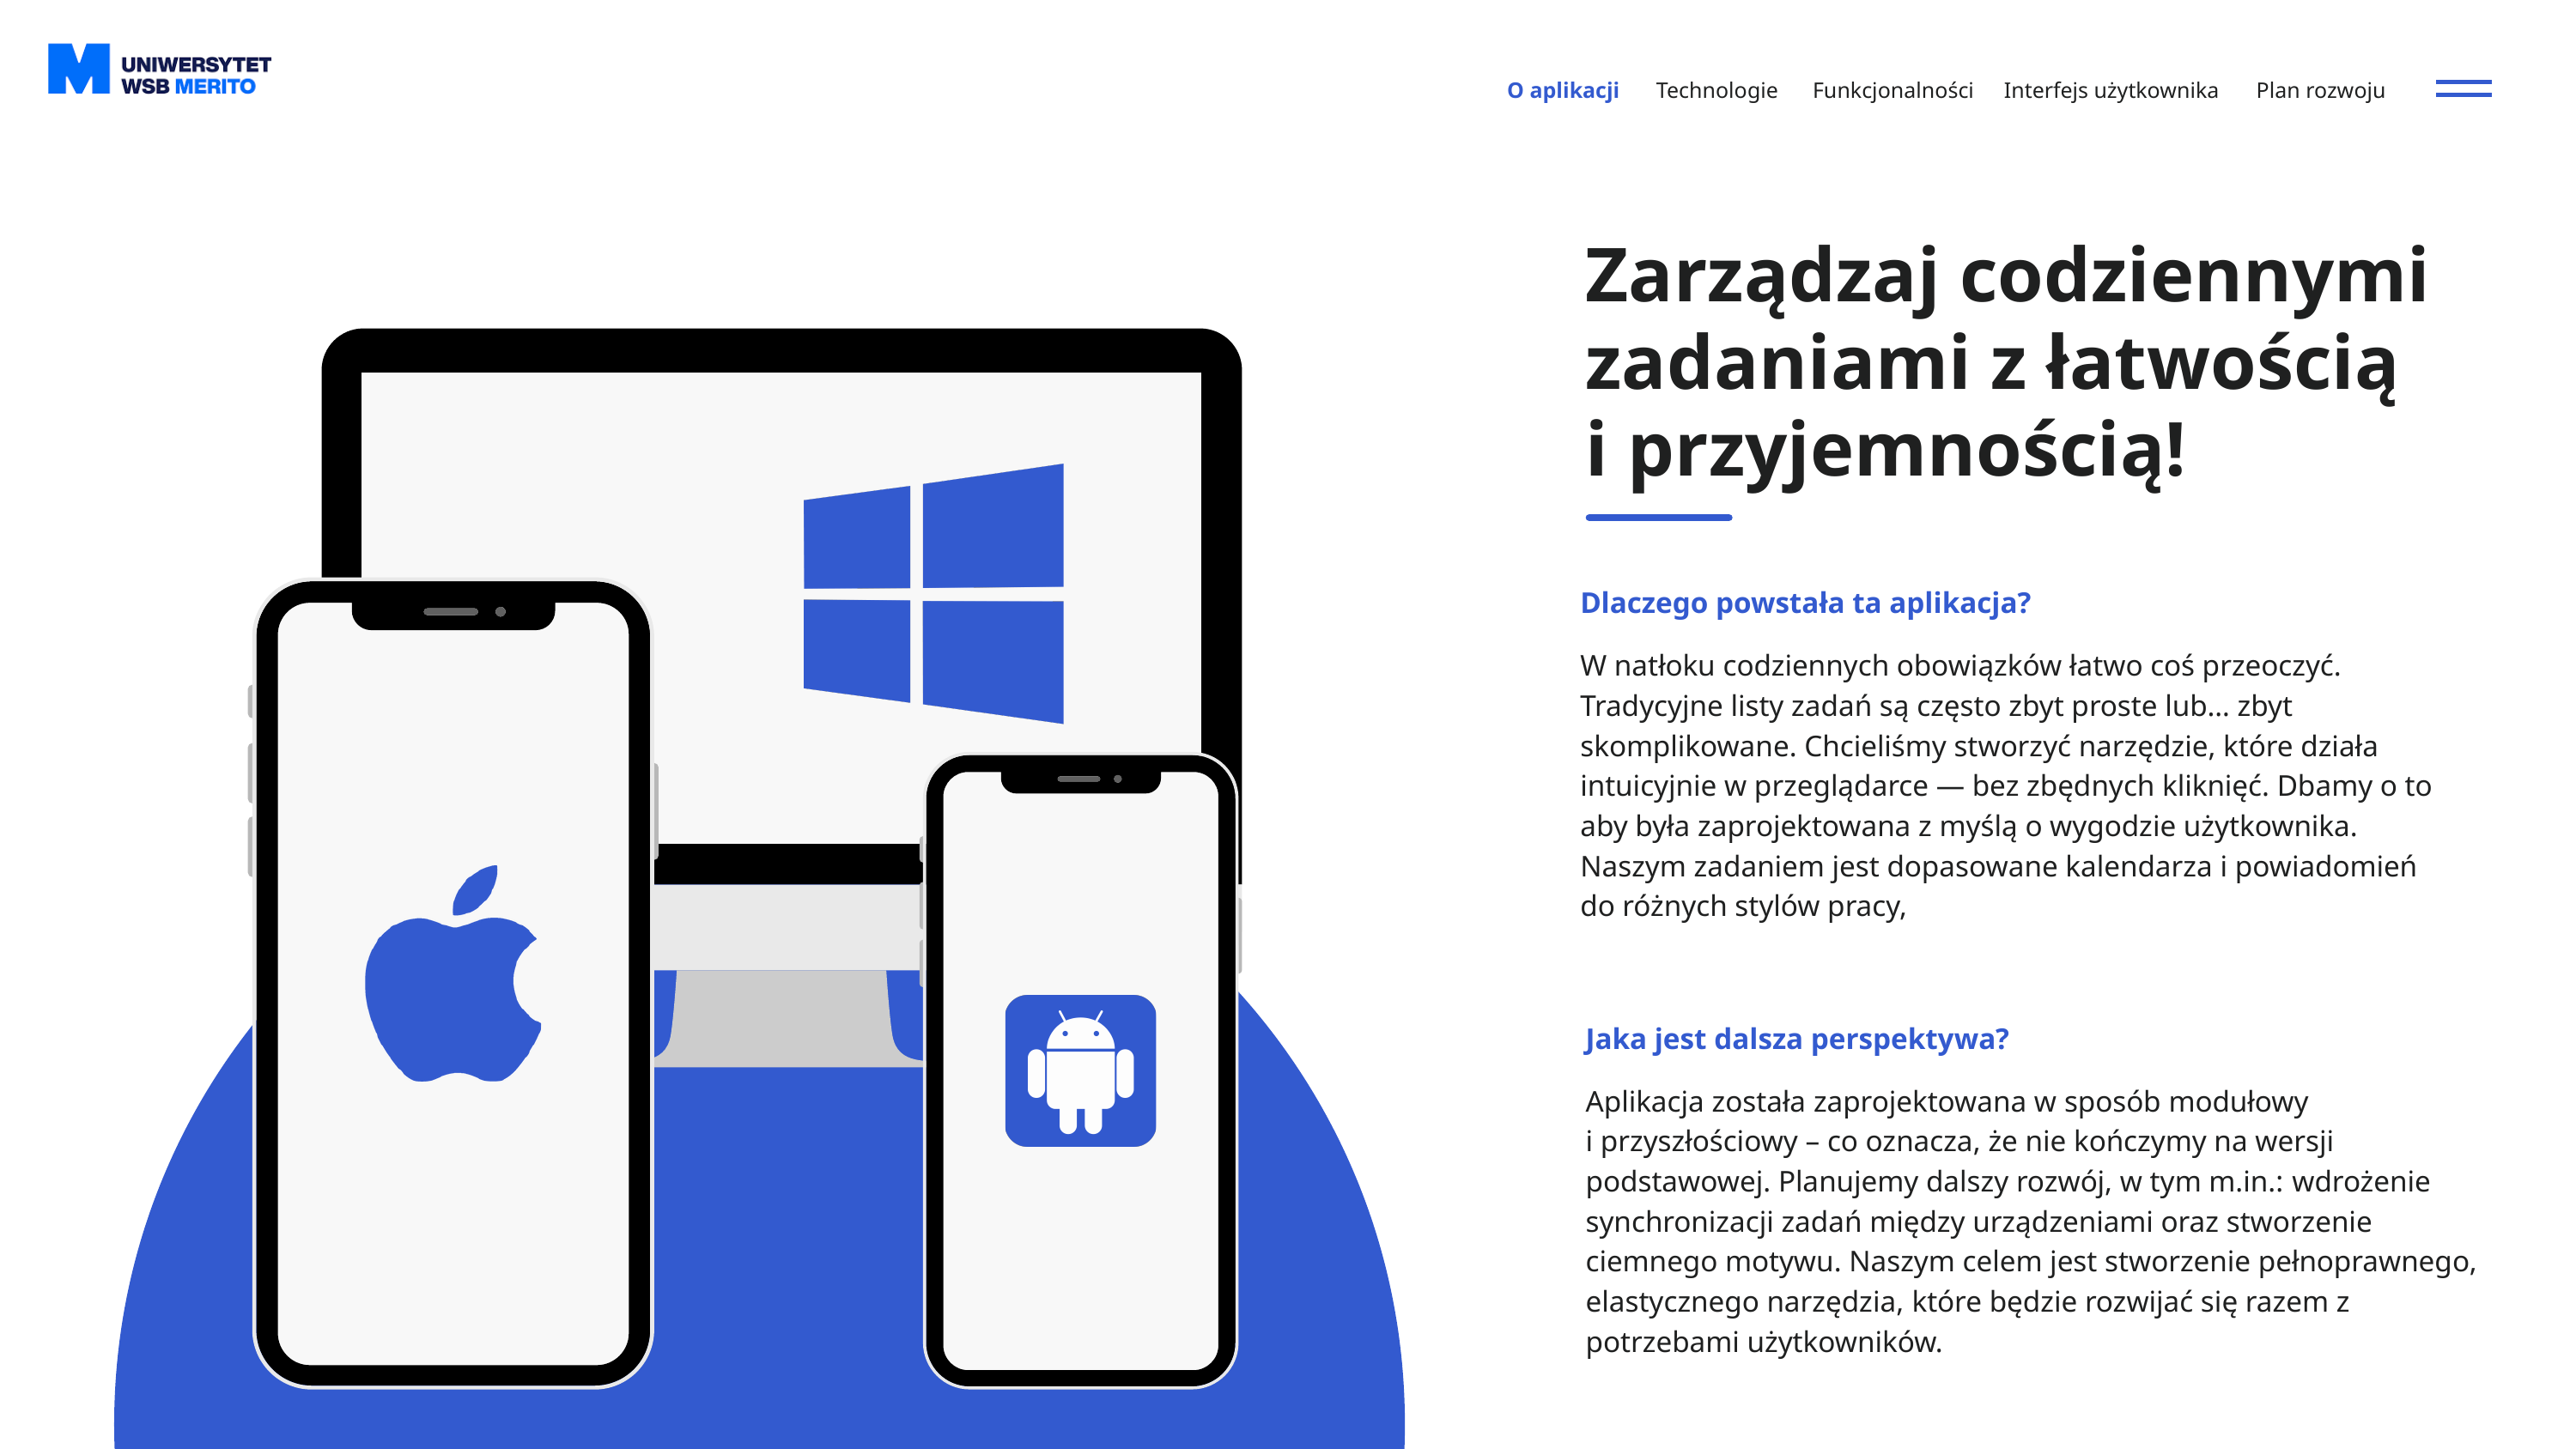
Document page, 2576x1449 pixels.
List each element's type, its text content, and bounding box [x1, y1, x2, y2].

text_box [113, 779, 1406, 1449]
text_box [2435, 92, 2493, 97]
text_box Interfejs użytkownika [2003, 72, 2251, 103]
text_box Jaka jest dalsza perspektywa? [1585, 1014, 2492, 1055]
text_box Aplikacja została zaprojektowana w sposób modułowy i przyszłościowy – co oznacza, że nie kończymy na wersji podstawowej. Planujemy dalszy rozwój, w tym m.in.: wdrożenie synchronizacji zadań między urządzeniami oraz stworzenie ciemnego motywu. Naszym celem jest stworzenie pełnoprawnego, elastycznego narzędzia, które będzie rozwijać się razem z potrzebami użytkowników. [1585, 1077, 2498, 1398]
text_box Dlaczego powstała ta aplikacja? [1580, 579, 2492, 620]
text_box W natłoku codziennych obowiązków łatwo coś przeoczyć. Tradycyjne listy zadań są często zbyt proste lub… zbyt skomplikowane. Chcieliśmy stworzyć narzędzie, które działa intuicyjnie w przeglądarce — bez zbędnych kliknięć. Dbamy o to aby była zaprojektowana z myślą o wygodzie użytkownika. Naszym zadaniem jest dopasowane kalendarza i powiadomień do różnych stylów pracy, [1580, 641, 2492, 923]
text_box Plan rozwoju [2256, 72, 2406, 103]
text_box O aplikacji [1507, 72, 1621, 103]
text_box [919, 751, 1242, 1391]
text_box Zarządzaj codziennymi zadaniami z łatwością i przyjemnością! [1585, 229, 2498, 491]
text_box Funkcjonalności [1823, 72, 1999, 103]
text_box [34, 17, 272, 131]
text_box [1585, 513, 1733, 522]
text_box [321, 328, 1242, 1068]
text_box Technologie [1656, 72, 1823, 103]
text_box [247, 577, 659, 1391]
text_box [2435, 79, 2493, 84]
